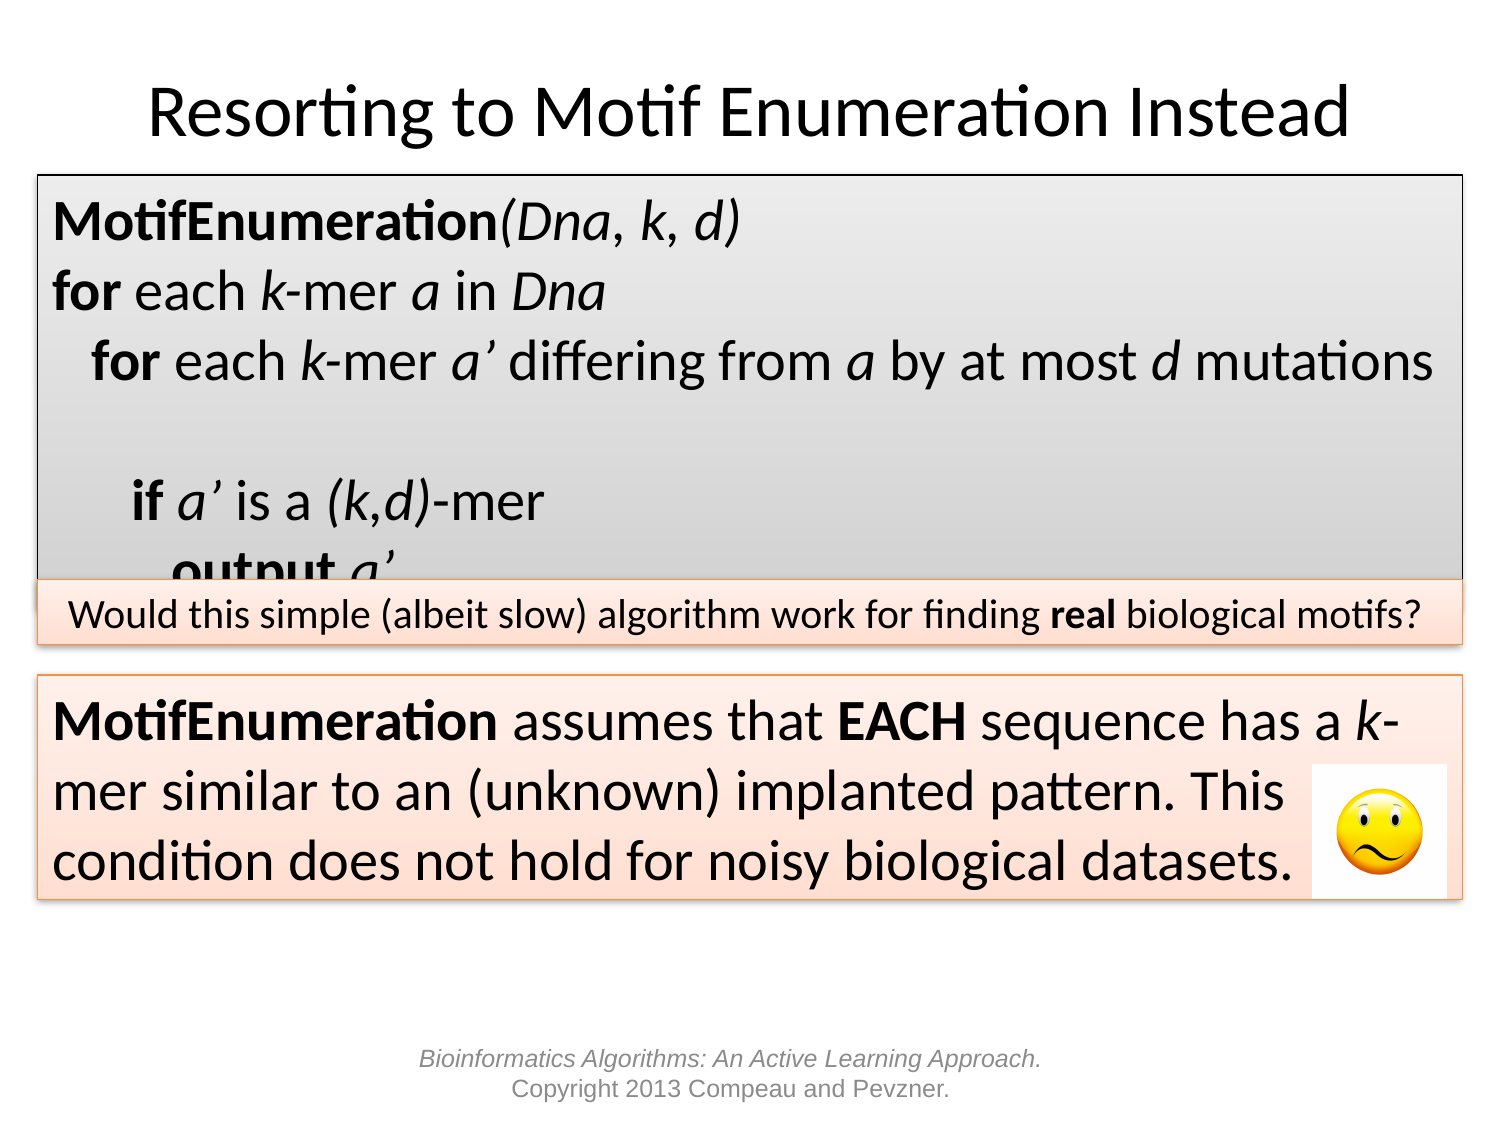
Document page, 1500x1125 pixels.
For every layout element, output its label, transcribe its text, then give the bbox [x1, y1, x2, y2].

picture [1312, 764, 1447, 900]
text_box MotifEnumeration assumes that EACH sequence has a k-mer similar to an (unknown) implanted pattern. This condition does not hold for noisy biological datasets. [37, 674, 1463, 900]
title Resorting to Motif Enumeration Instead [75, 12, 1425, 200]
footer Bioinformatics Algorithms: An Active Learning Approach. Copyright 2013 Compeau and Pevzner. [387, 1042, 1075, 1103]
text_box Would this simple (albeit slow) algorithm work for finding real biological motifs? [37, 579, 1463, 645]
text_box MotifEnumeration(Dna, k, d) for each k-mer a in Dna for each k-mer a’ differing from a by at most d mutations if a’ is a (k,d)-mer output a’ [37, 174, 1463, 579]
